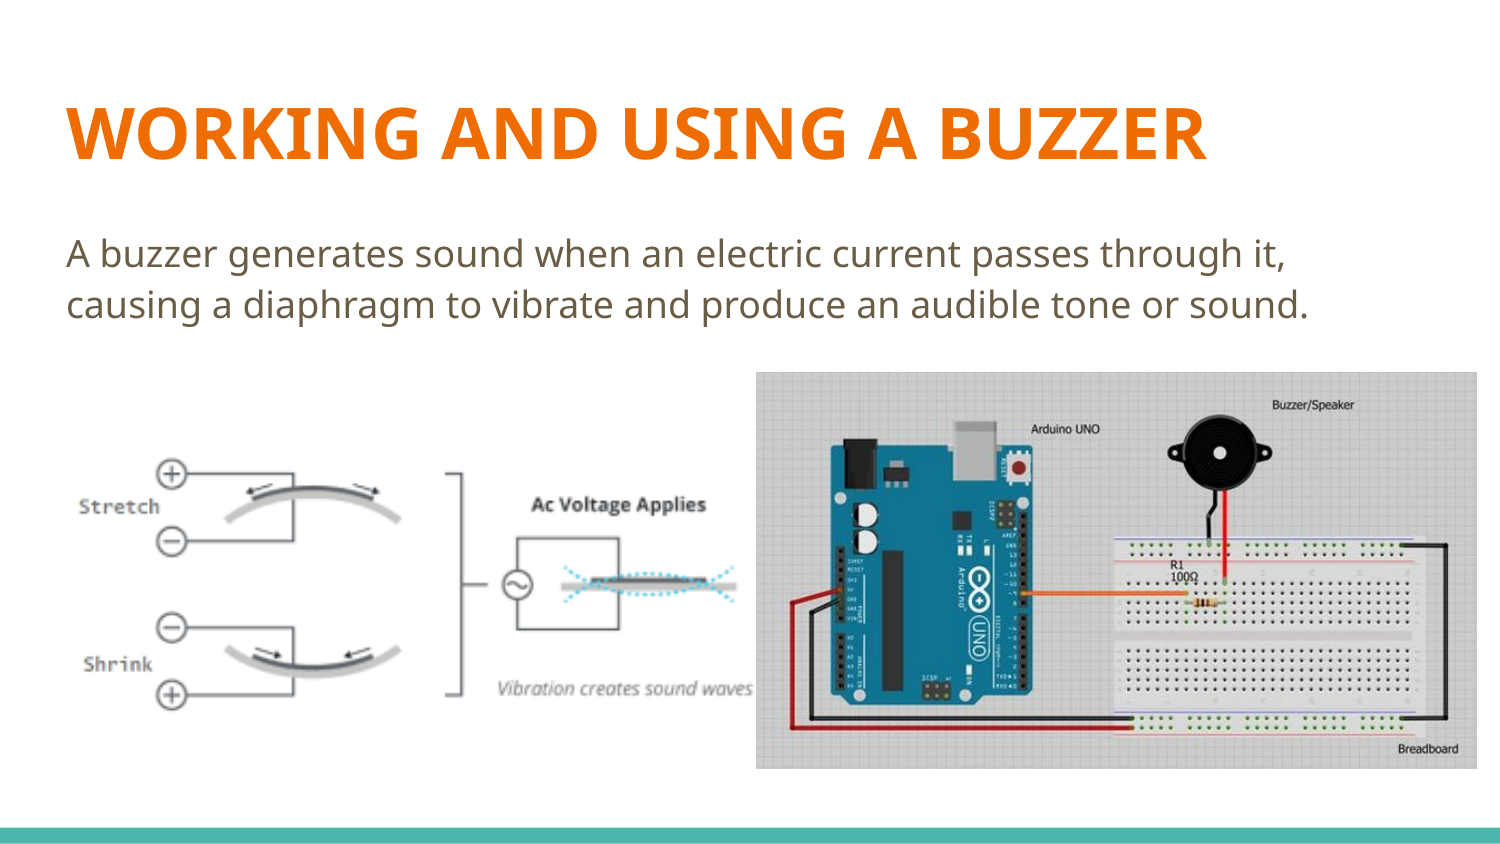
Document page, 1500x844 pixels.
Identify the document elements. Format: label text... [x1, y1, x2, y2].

picture [50, 371, 1477, 769]
list A buzzer generates sound when an electric current passes through it, causing a diaphragm to vibrate and produce an audible tone or sound. [51, 207, 1449, 428]
title WORKING AND USING A BUZZER [51, 72, 1449, 189]
